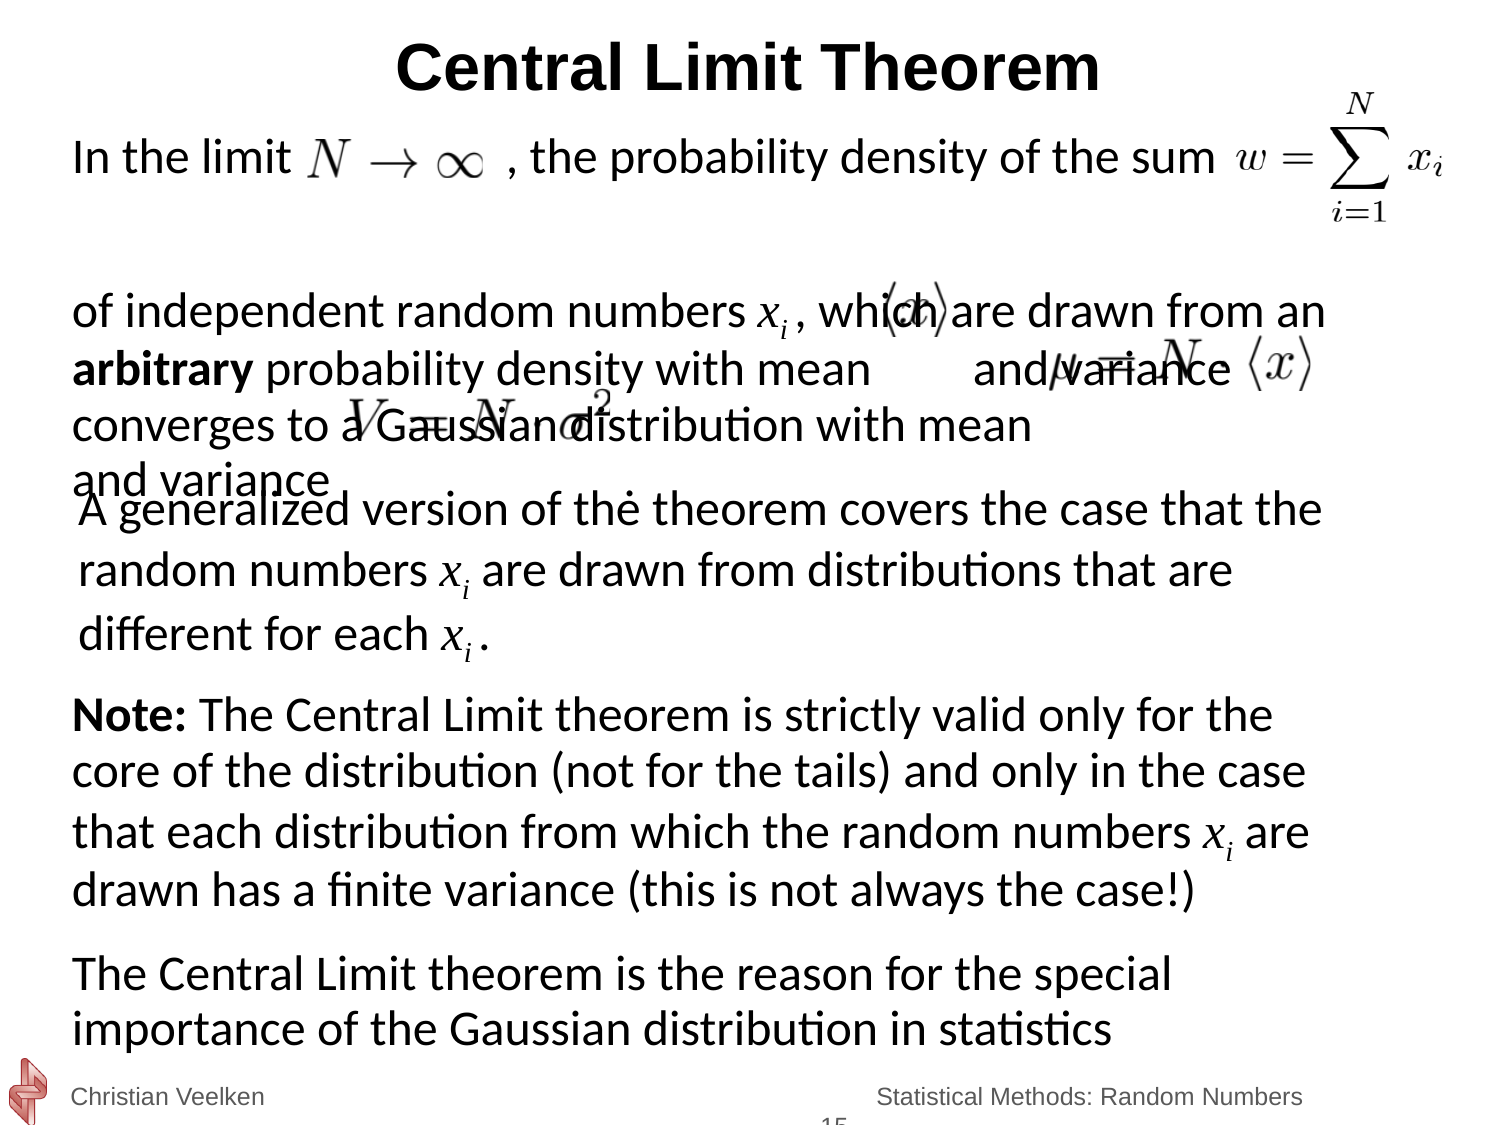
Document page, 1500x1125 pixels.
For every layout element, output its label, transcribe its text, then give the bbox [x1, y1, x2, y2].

picture [349, 388, 611, 440]
text_box The Central Limit theorem is the reason for the special importance of the Gaussian distribution in statistics [71, 945, 1371, 1058]
text_box Note: The Central Limit theorem is strictly valid only for the core of the distribution (not for the tails) and only in the case that each distribution from which the random numbers xi are drawn has a finite variance (this is not always the case!) [71, 686, 1371, 918]
picture [1235, 92, 1442, 222]
picture [0, 1040, 79, 1125]
picture [307, 139, 483, 178]
picture [1048, 333, 1311, 391]
picture [882, 280, 947, 337]
text_box Central Limit Theorem [56, 31, 1442, 106]
text_box A generalized version of the theorem covers the case that the random numbers xi are drawn from distributions that are different for each xi . [78, 480, 1378, 664]
text_box Christian Veelken Statistical Methods: Random Numbers 15 [79, 1073, 1500, 1125]
